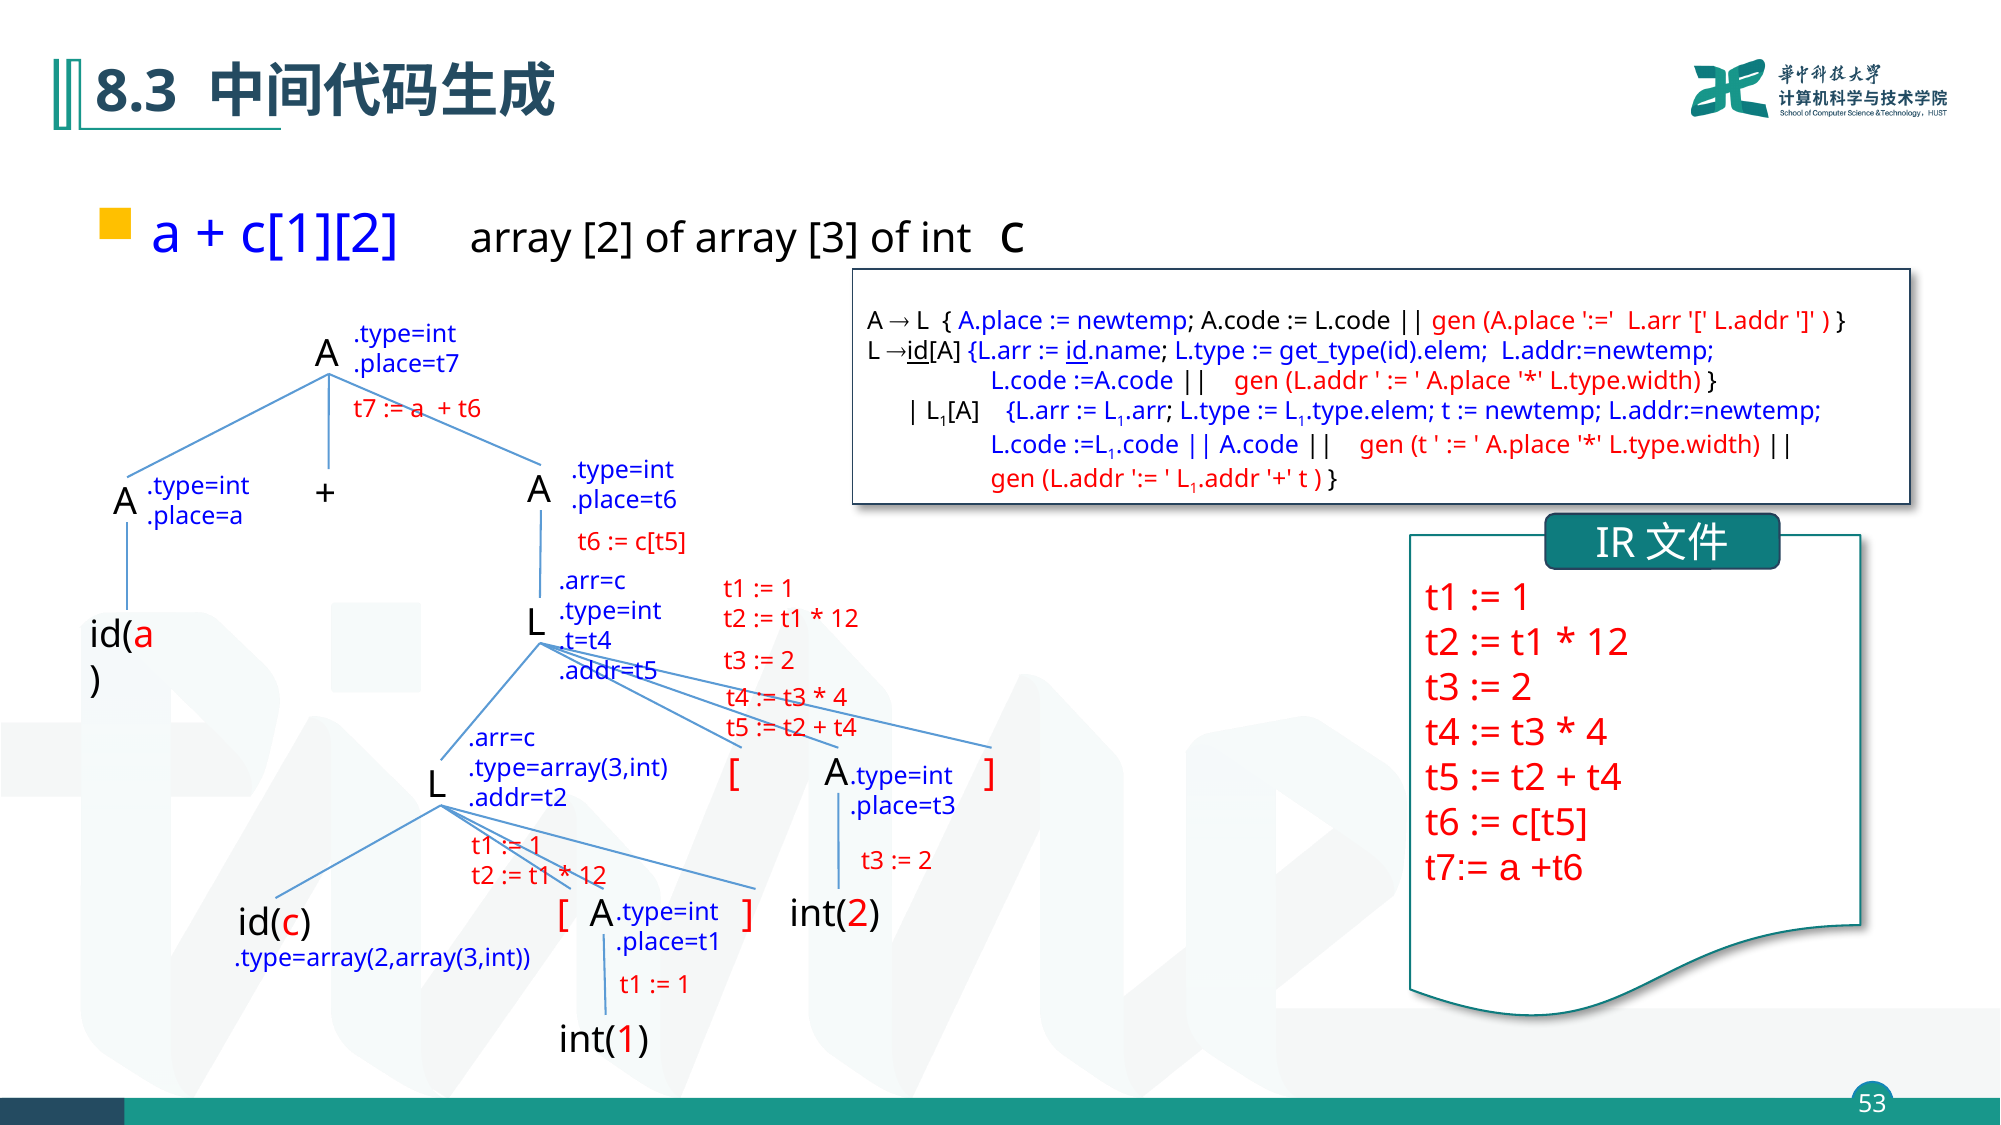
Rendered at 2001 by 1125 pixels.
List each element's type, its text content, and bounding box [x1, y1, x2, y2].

text_box .type=int .place=t7 [353, 317, 468, 374]
text_box t6 := c[t5] [577, 525, 724, 556]
text_box ] [983, 747, 1000, 793]
text_box A [113, 477, 141, 523]
text_box [ [727, 748, 756, 793]
text_box .type=int .place=t1 [615, 895, 730, 956]
text_box A [314, 328, 343, 374]
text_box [328, 374, 541, 465]
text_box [275, 805, 441, 898]
text_box t1 := 1 t2 := t1 * 12 [723, 572, 888, 633]
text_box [127, 374, 329, 478]
text_box A [824, 748, 853, 793]
text_box int(2) [789, 888, 888, 934]
text_box ] [741, 888, 770, 934]
text_box t3 := 2 [860, 844, 976, 875]
text_box A [527, 464, 555, 511]
text_box .type=int .place=a [146, 478, 261, 530]
text_box [ [556, 890, 585, 934]
text_box L [426, 759, 455, 805]
text_box .type=int .place=t6 [570, 453, 698, 514]
text_box id(c) [237, 897, 314, 941]
text_box .type=array(2,array(3,int)) [234, 941, 552, 972]
text_box int(1) [558, 1014, 657, 1060]
text_box .arr=c .type=array(3,int) .addr=t2 [468, 748, 698, 805]
text_box L [526, 597, 554, 643]
text_box .arr=c .type=int .t=t4 .addr=t5 [558, 564, 724, 643]
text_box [539, 643, 992, 748]
title 8.3 中间代码生成 [80, 42, 1805, 144]
text_box A [589, 890, 618, 934]
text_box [440, 805, 756, 889]
text_box + [314, 468, 343, 515]
text_box t1 := 1 [619, 968, 734, 999]
text_box A  L { A.place := newtemp; A.code := L.code || gen (A.place ':=' L.arr '[' L.addr ']' ) } L id[A] {L.arr := id.name; L.type := get_type(id).elem; L.addr:=newtemp; L.code :=A.code || gen (L.addr ' := ' A.place '*' L.type.width) } | L1[A] {L.arr := L1.arr; L.type := L1.type.elem; t := newtemp; L.addr:=newtemp; L.code :=L1.code || A.code || gen (t ' := ' A.place '*' L.type.width) || gen (L.addr ':= ' L1.addr '+' t ) } [852, 269, 1911, 505]
text_box id(a) [89, 610, 165, 701]
text_box .type=int .place=t3 [849, 759, 964, 820]
picture [1805, 59, 1947, 118]
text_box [1410, 513, 1861, 1022]
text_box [440, 643, 540, 761]
list a + c[1][2] array [2] of array [3] of int c [80, 157, 1890, 260]
